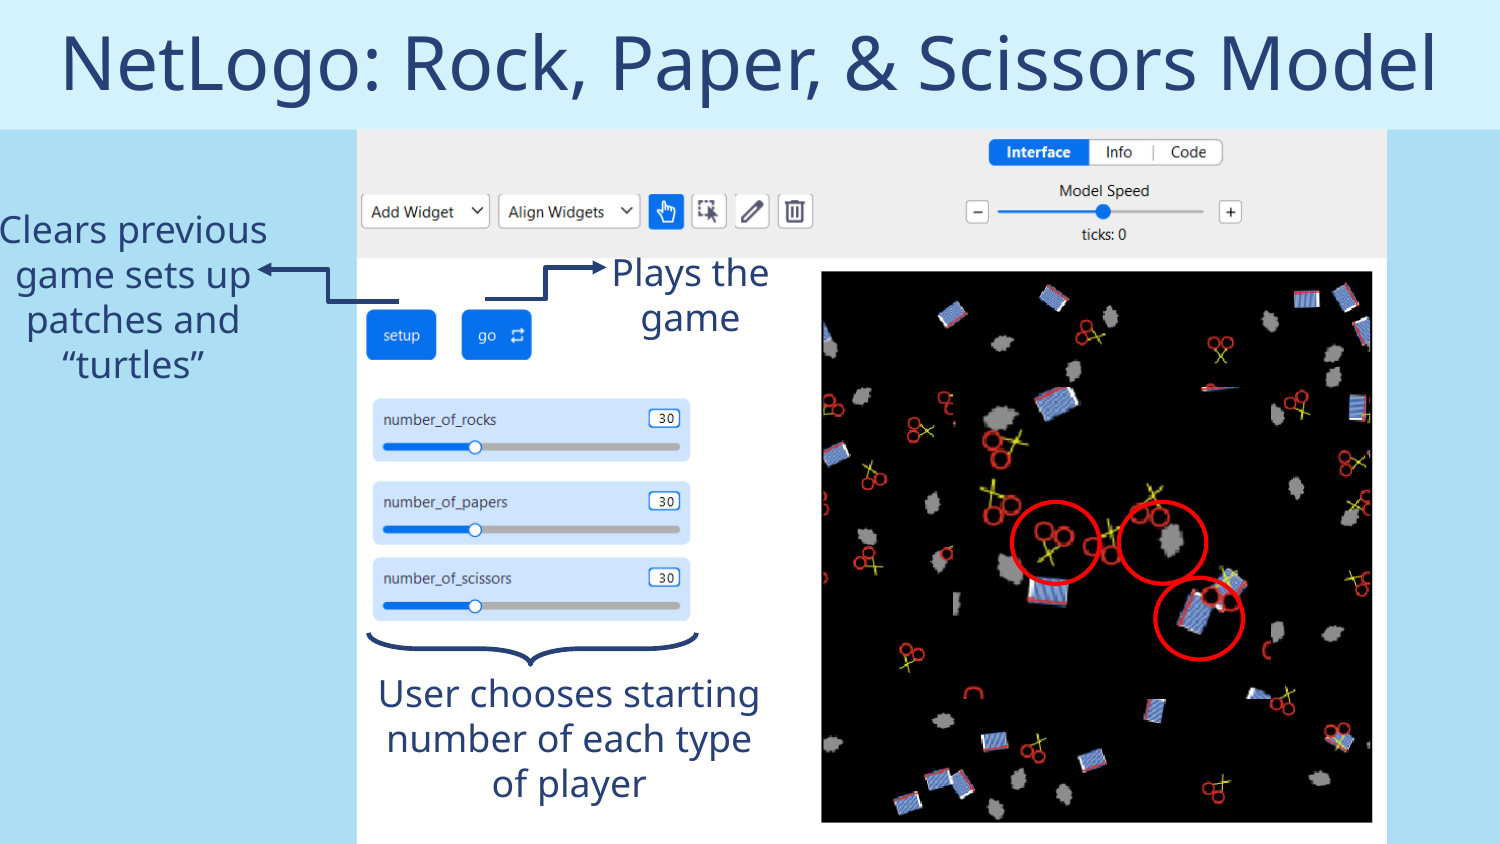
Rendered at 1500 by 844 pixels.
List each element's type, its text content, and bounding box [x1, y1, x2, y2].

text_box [257, 269, 400, 302]
text_box Clears previous game sets up patches and “turtles” [0, 198, 294, 388]
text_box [484, 267, 607, 300]
title NetLogo: Rock, Paper, & Scissors Model [0, 0, 1500, 130]
picture [356, 129, 1388, 844]
